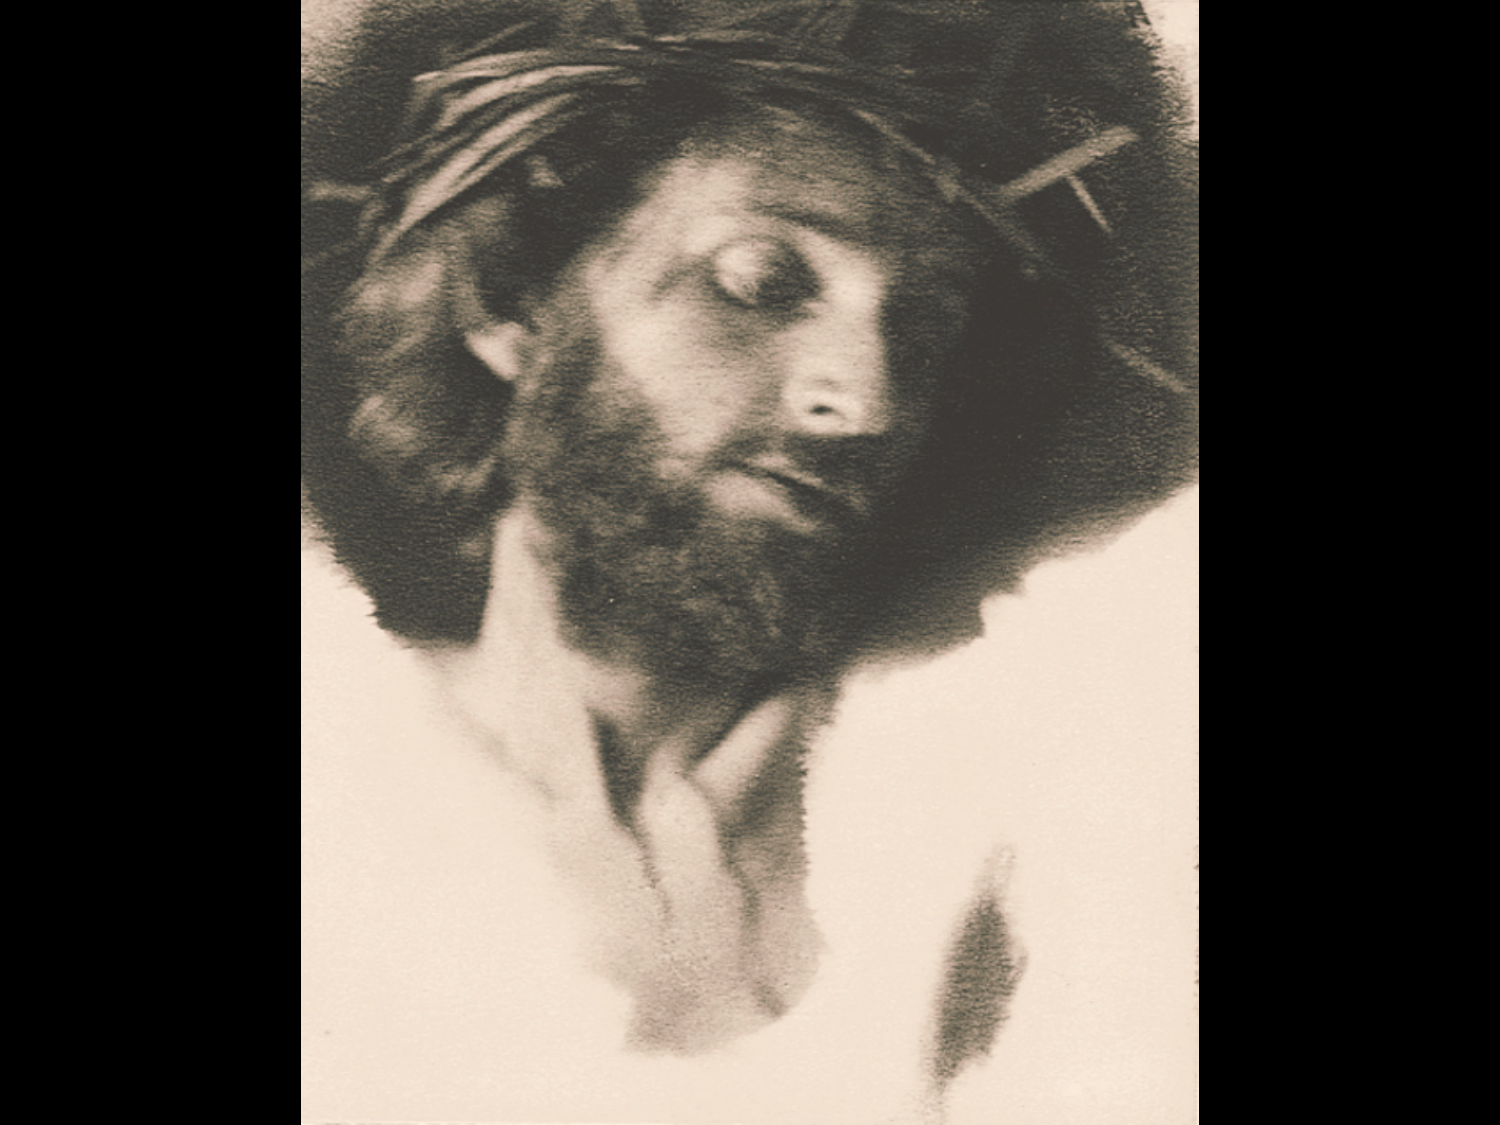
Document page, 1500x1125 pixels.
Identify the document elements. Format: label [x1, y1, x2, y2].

picture [301, 0, 1199, 1125]
